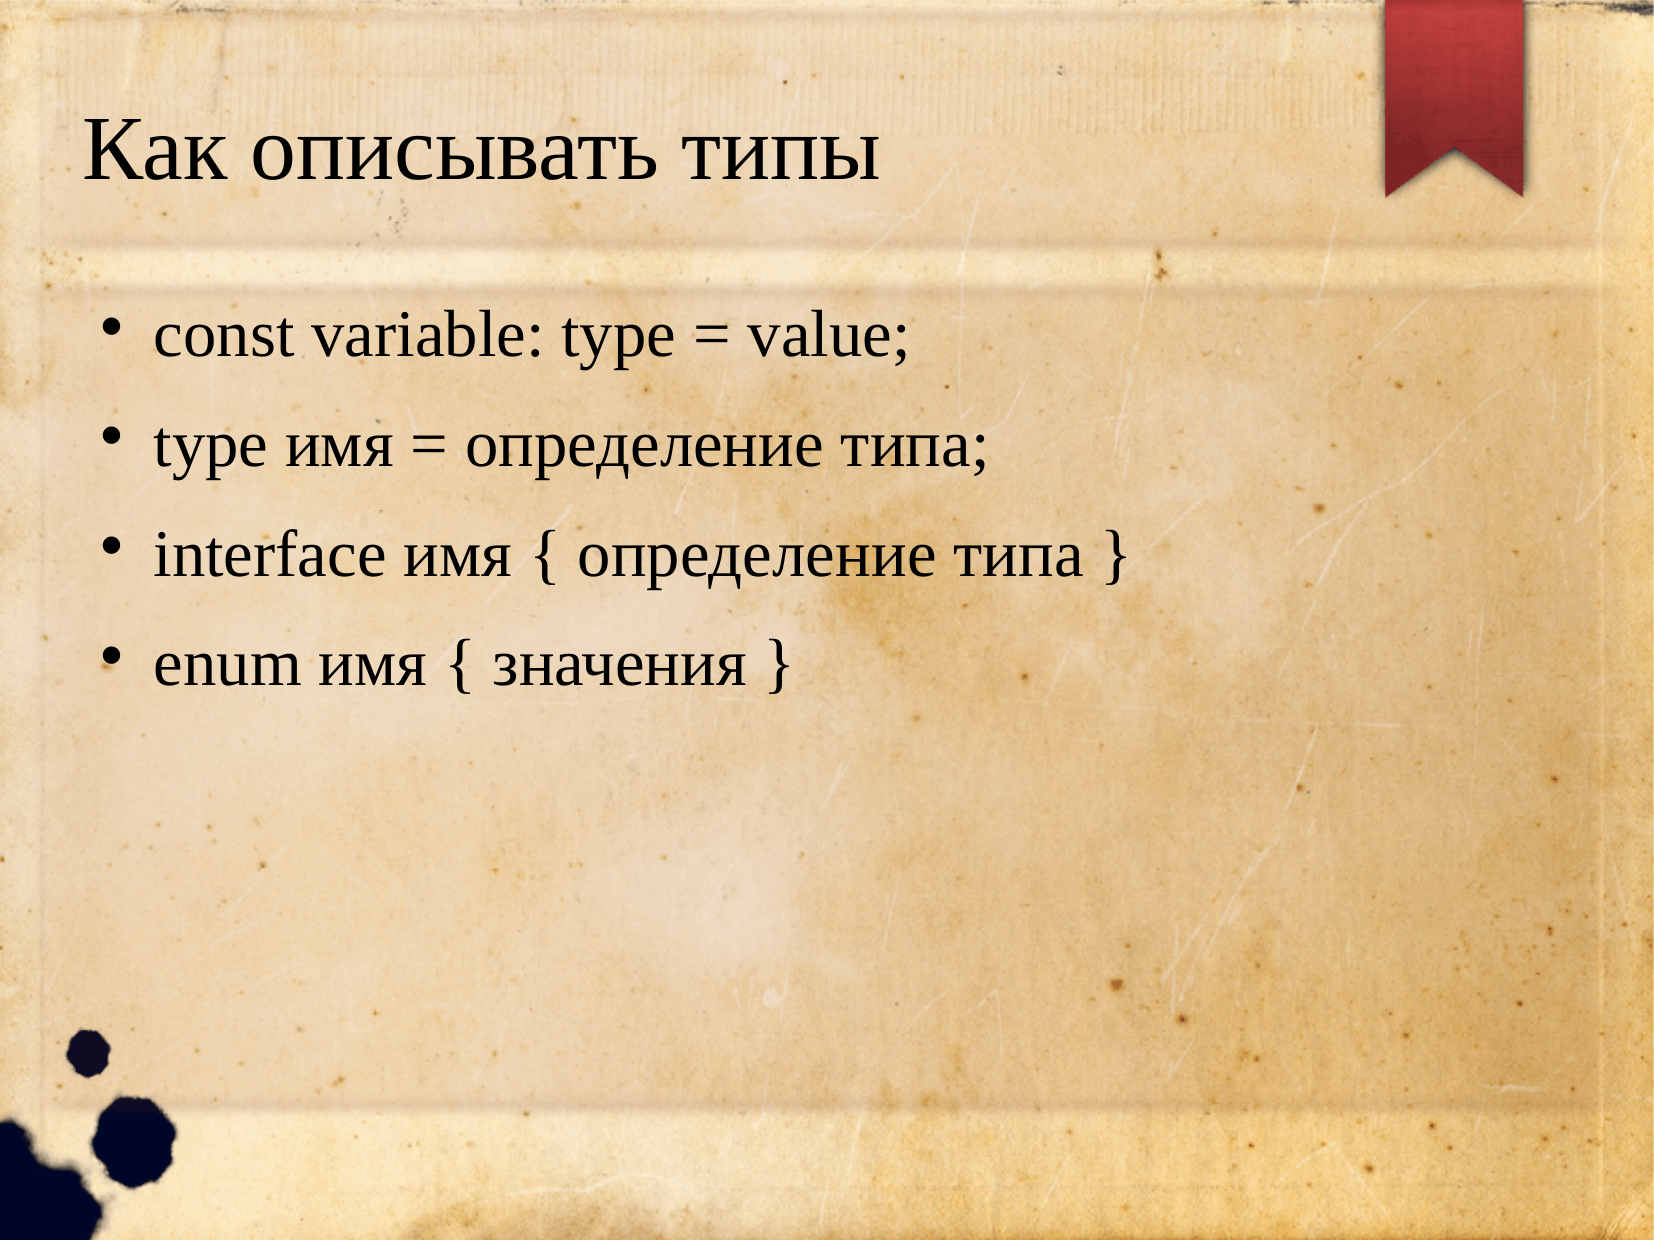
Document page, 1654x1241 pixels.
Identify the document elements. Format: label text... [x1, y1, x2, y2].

picture [0, 0, 1654, 1240]
text_box const variable: type = value; type имя = определение типа; interface имя { определение типа } enum имя { значения } [82, 290, 1538, 1010]
text_box Как описывать типы [82, 49, 1347, 237]
